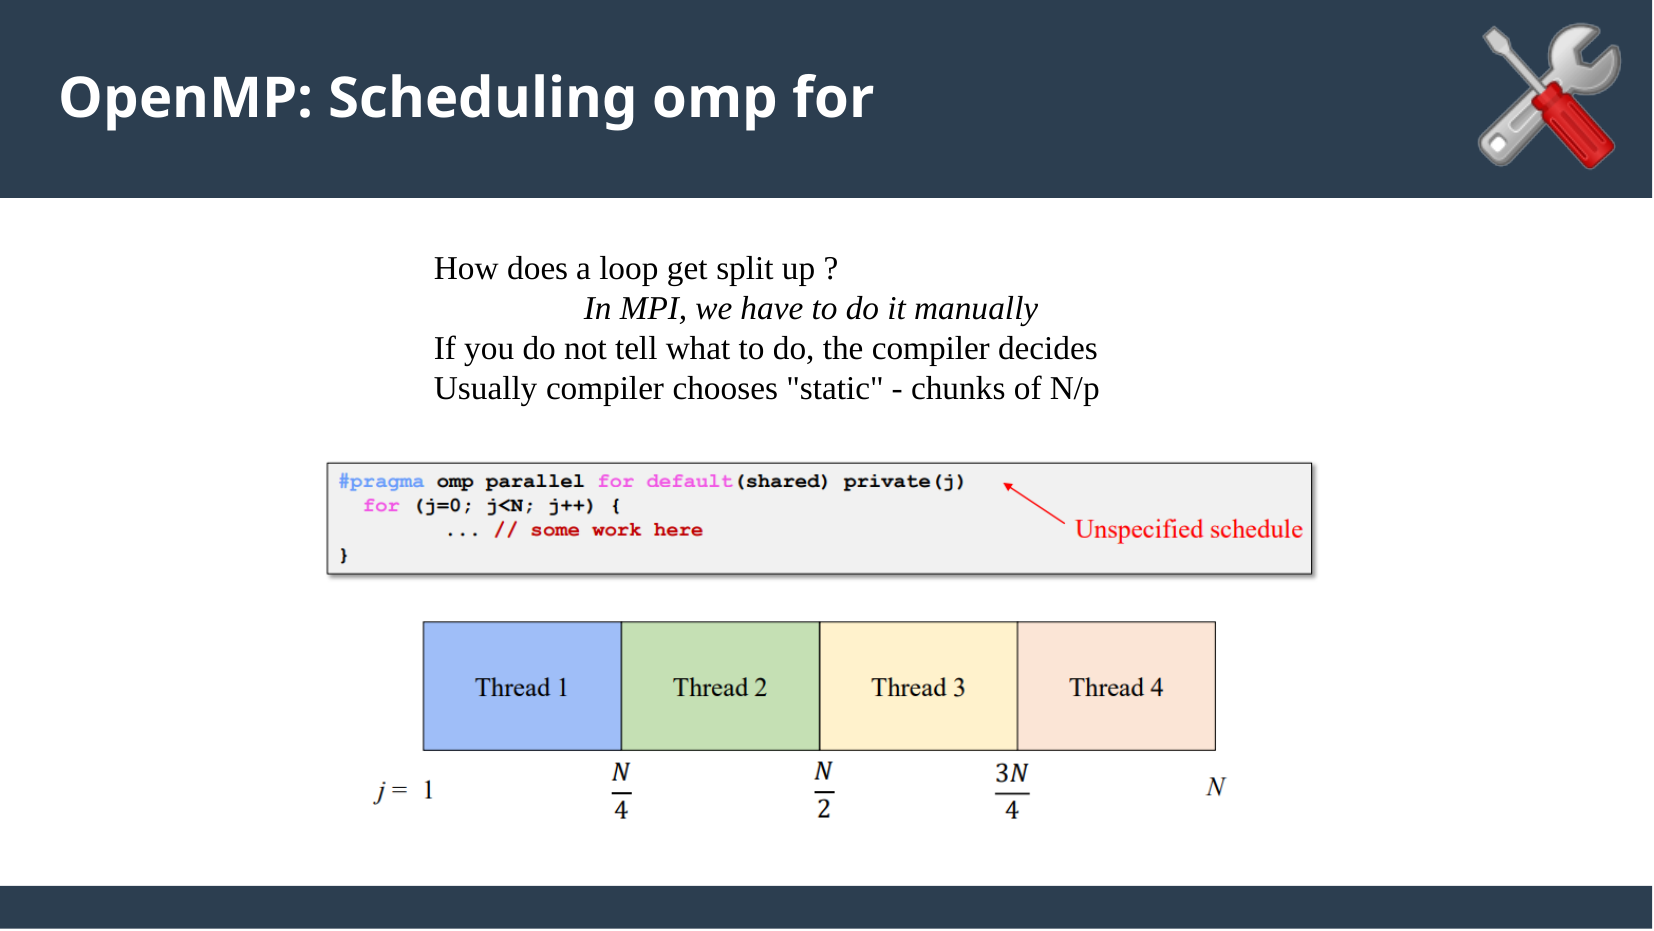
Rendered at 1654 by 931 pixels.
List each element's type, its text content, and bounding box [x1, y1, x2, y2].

picture [1469, 17, 1627, 175]
title OpenMP: Scheduling omp for [59, 37, 1464, 154]
picture [317, 449, 1329, 827]
text_box How does a loop get split up ? In MPI, we have to do it manually If you do not tell what to do, the compiler decides Usually compiler chooses "static" - chunks of N/p [419, 238, 1260, 421]
